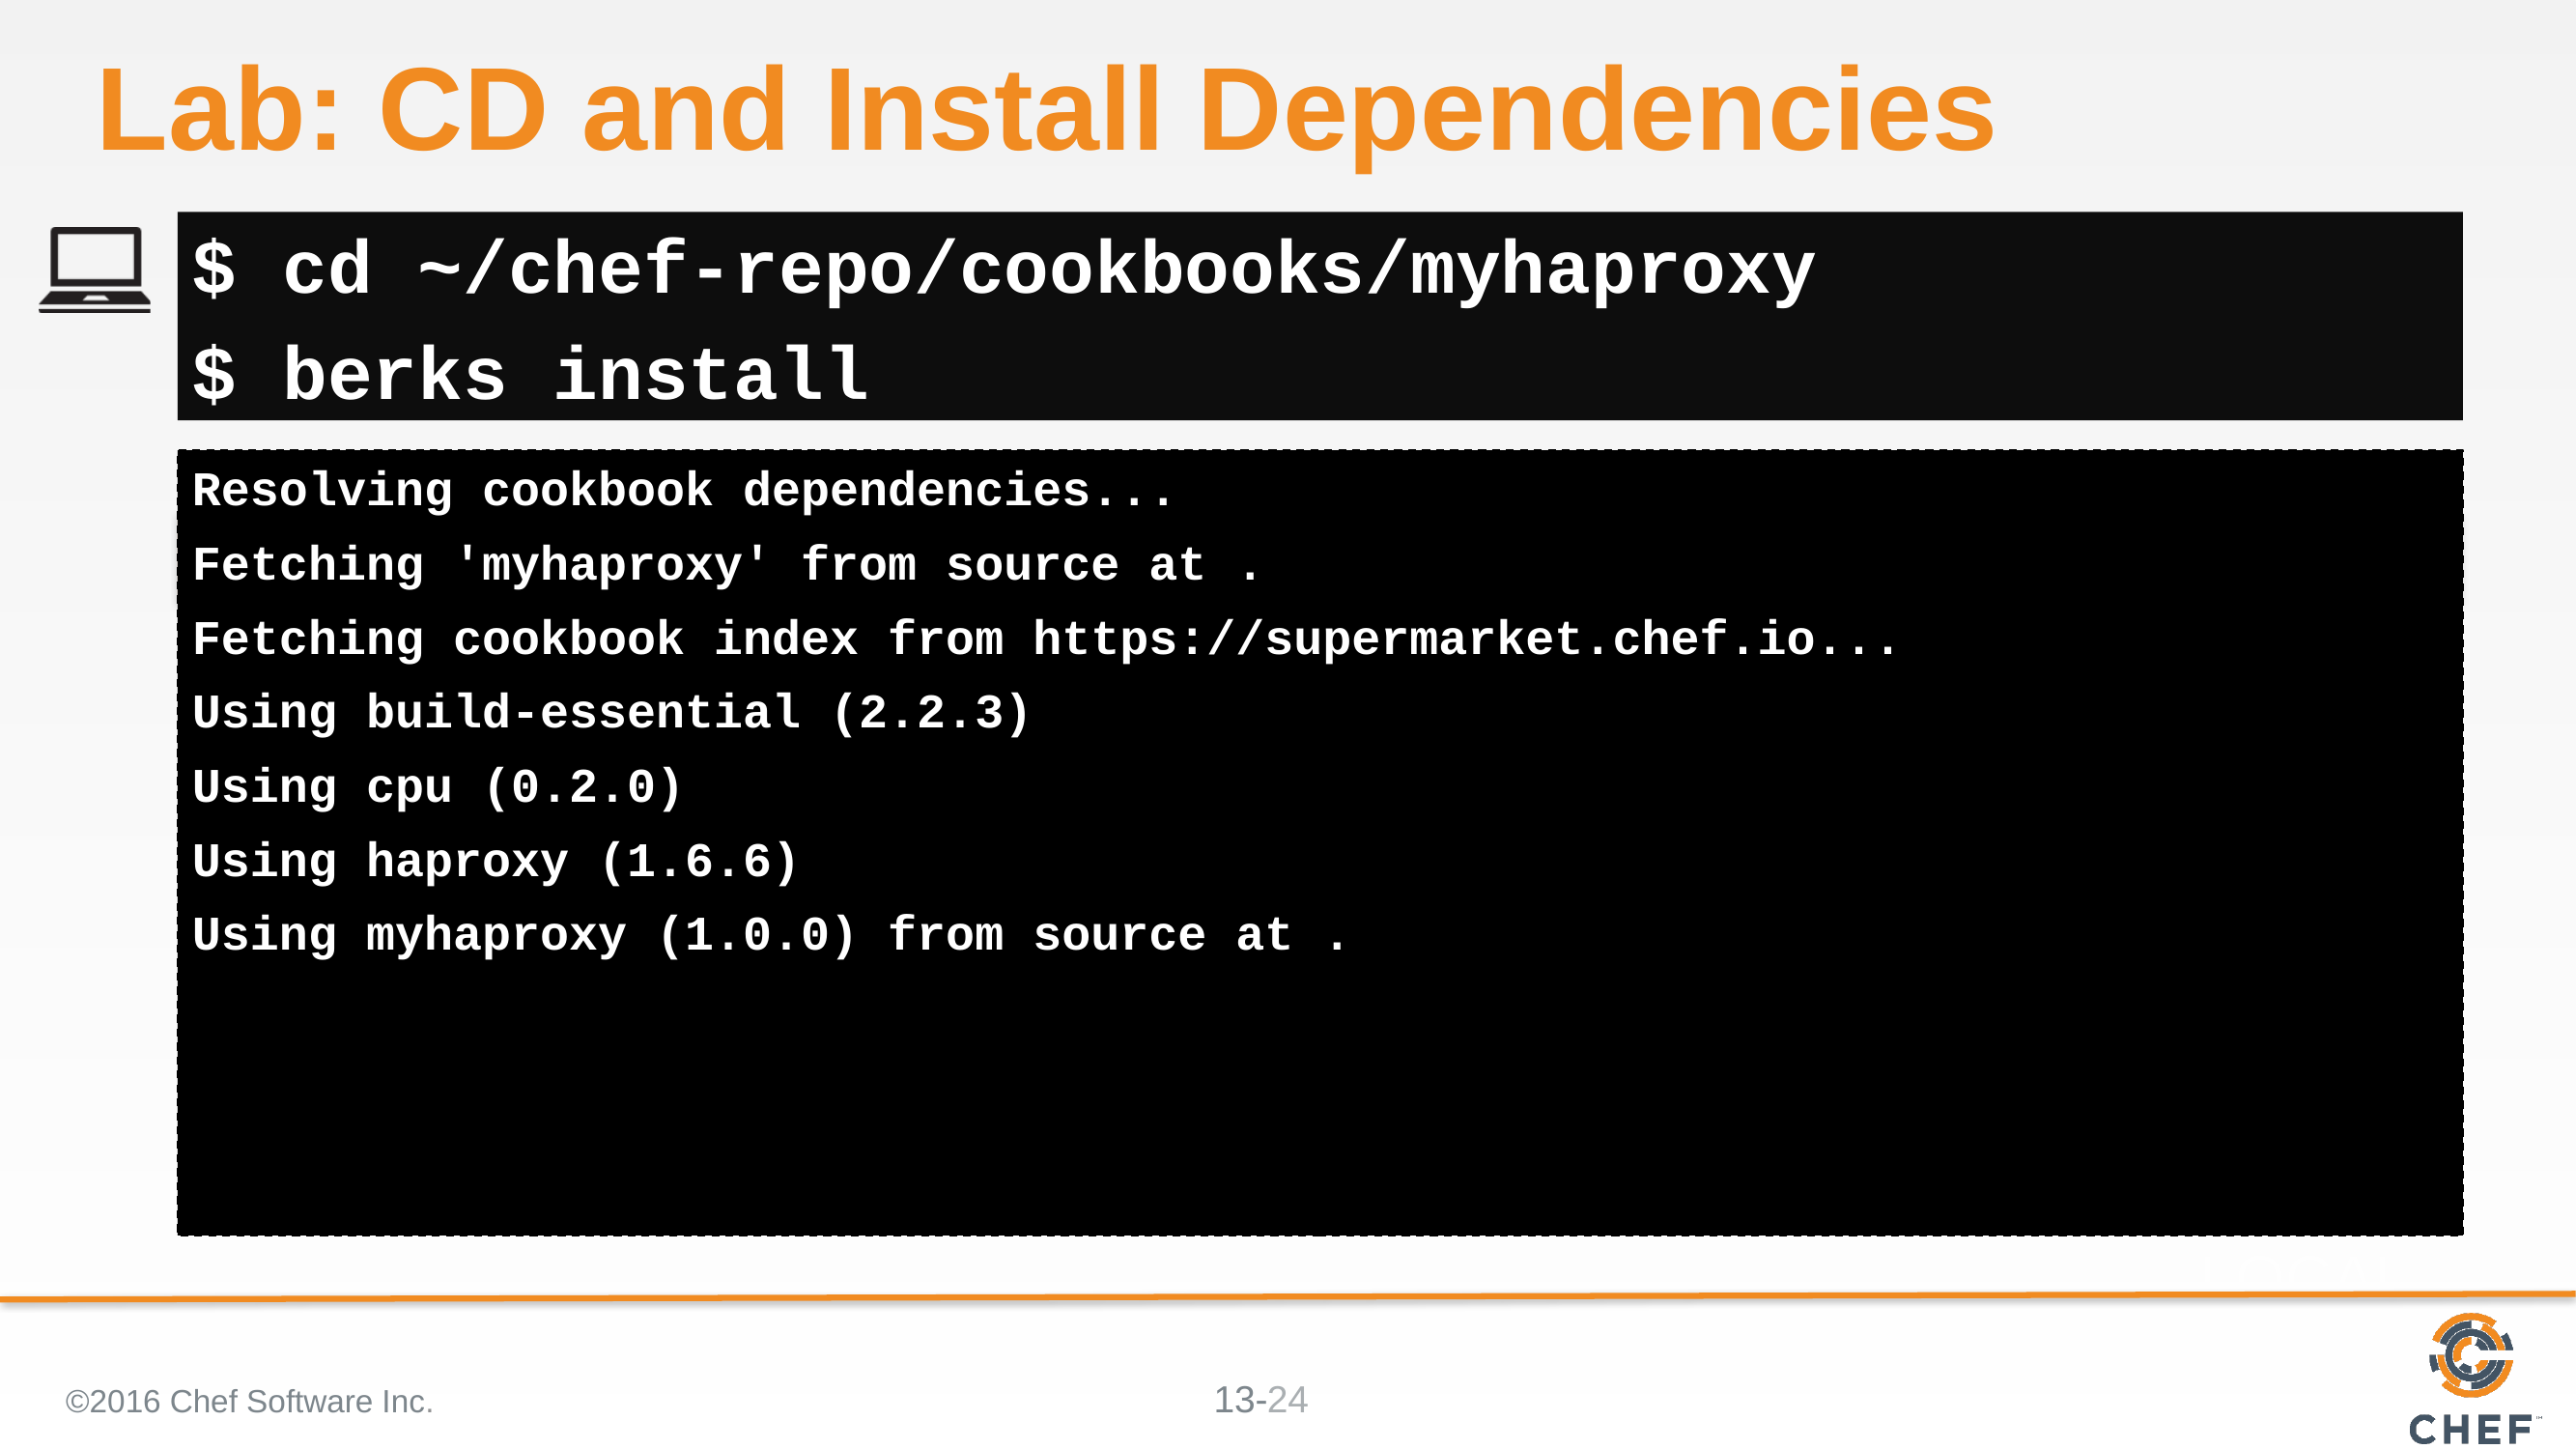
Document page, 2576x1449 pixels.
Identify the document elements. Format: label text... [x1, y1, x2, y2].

slide_number 24 [998, 1359, 1578, 1437]
title Lab: CD and Install Dependencies [96, 48, 2463, 180]
footer ©2016 Chef Software Inc. [51, 1359, 952, 1440]
picture [2399, 1297, 2550, 1449]
list Resolving cookbook dependencies... Fetching 'myhaproxy' from source at . Fetching cookbook index from https://supermarket.chef.io... Using build-essential (2.2.3) Using cpu (0.2.0) Using haproxy (1.6.6) Using myhaproxy (1.0.0) from source at . [177, 449, 2464, 1236]
list $ cd ~/chef-repo/cookbooks/myhaproxy $ berks install [177, 212, 2463, 421]
